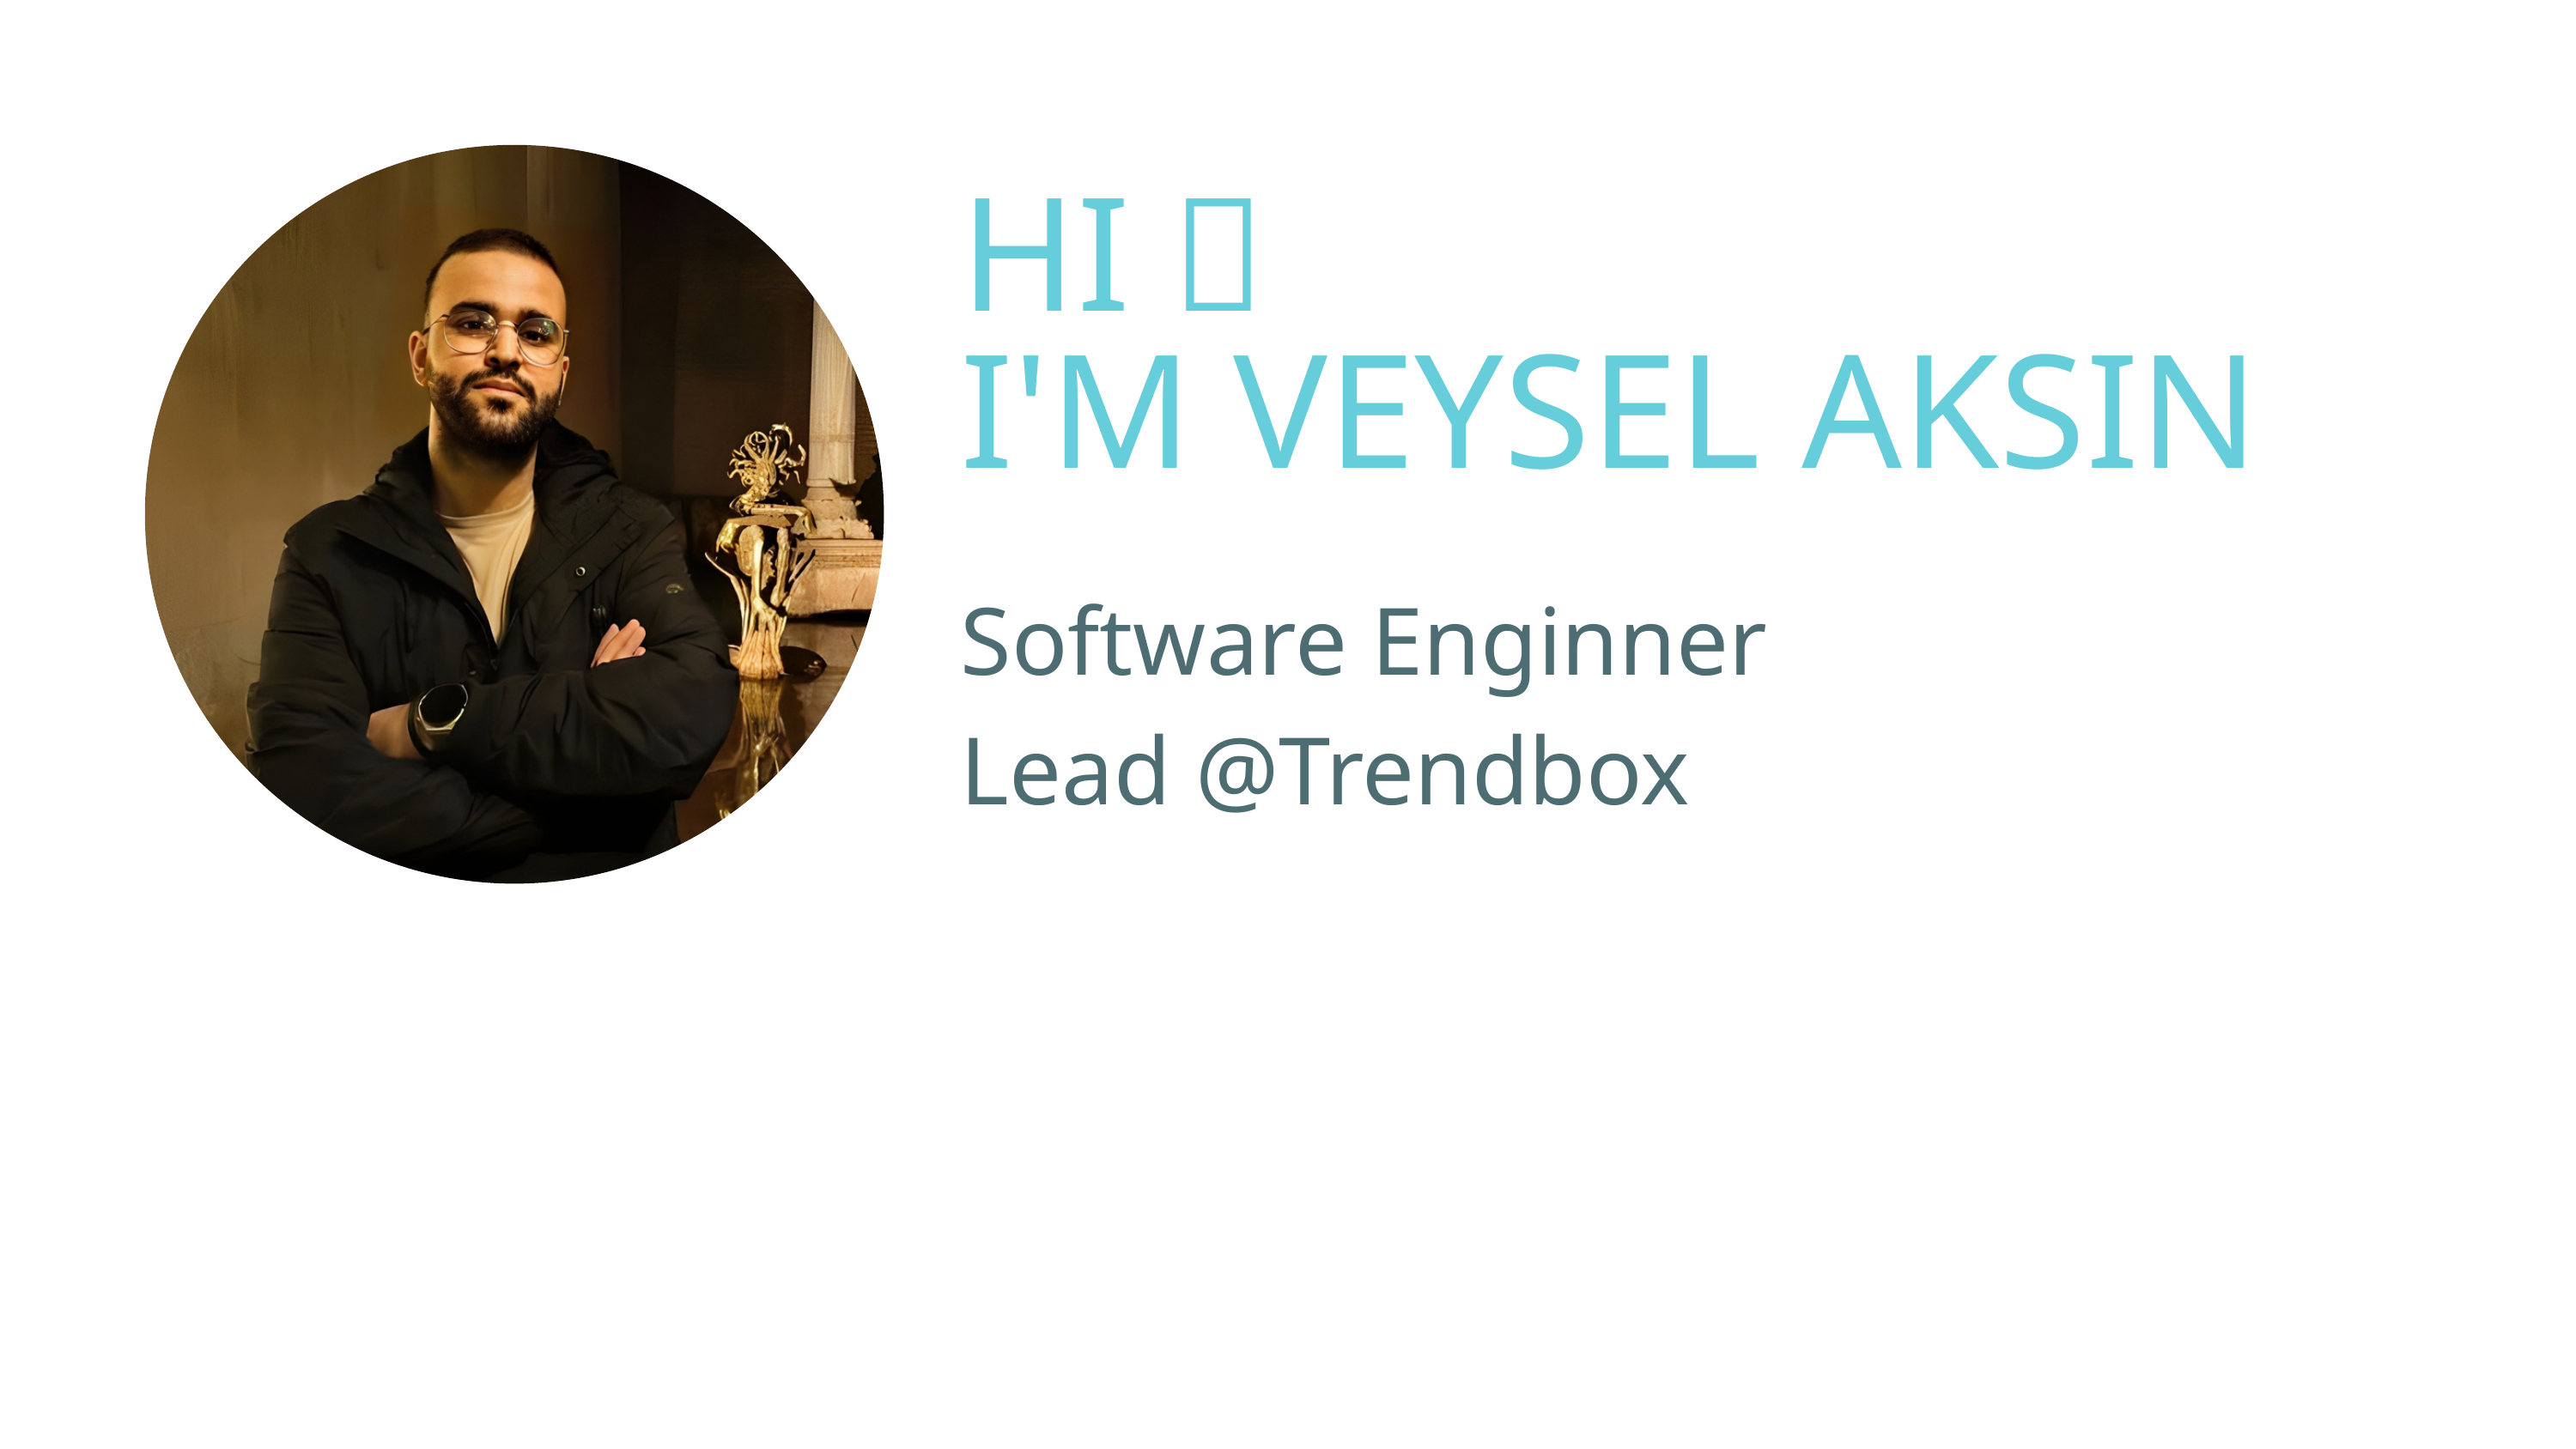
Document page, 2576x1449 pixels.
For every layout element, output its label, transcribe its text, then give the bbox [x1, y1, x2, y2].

text_box Software Enginner Lead @Trendbox [960, 563, 2002, 824]
text_box HI 👋 I'M VEYSEL AKSIN [960, 122, 2378, 500]
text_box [144, 144, 884, 884]
